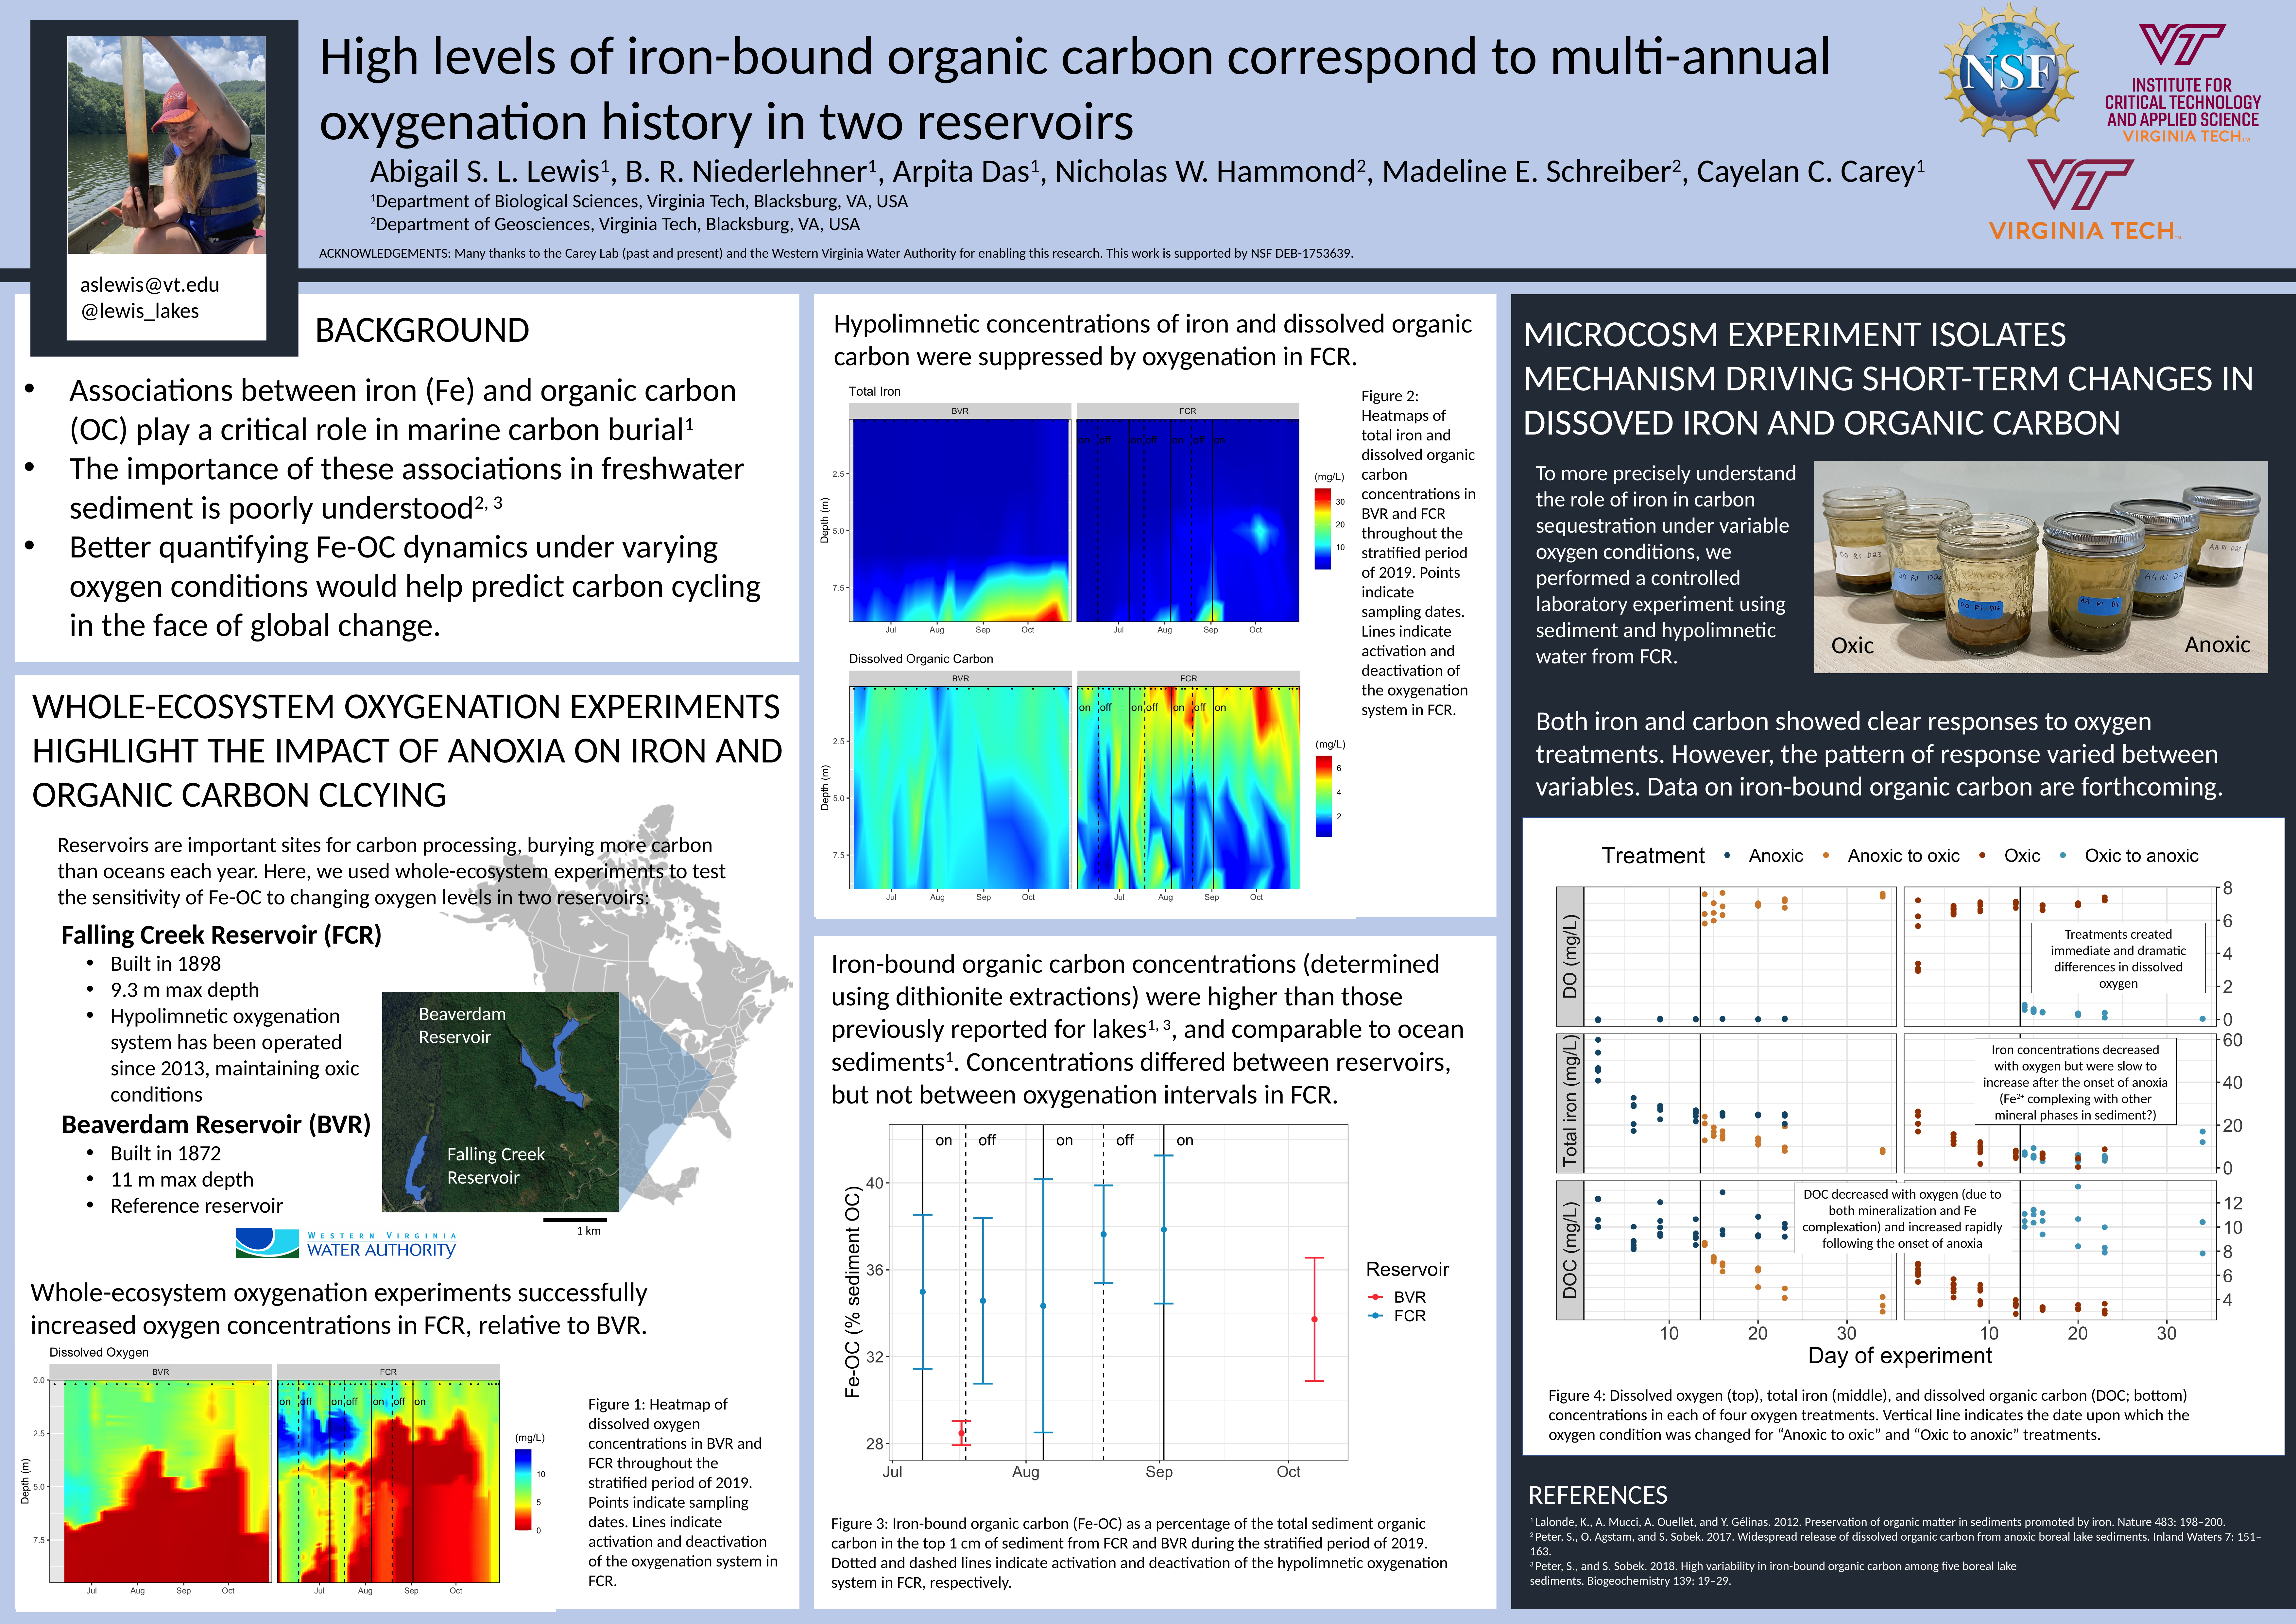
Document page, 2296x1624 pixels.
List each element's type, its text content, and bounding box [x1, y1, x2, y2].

text_box Iron-bound organic carbon concentrations (determined using dithionite extractions) were higher than those previously reported for lakes1, 3, and comparable to ocean sediments1. Concentrations differed between reservoirs, but not between oxygenation intervals in FCR. [827, 943, 1482, 1112]
text_box MICROCOSM EXPERIMENT ISOLATES MECHANISM DRIVING SHORT-TERM CHANGES IN DISSOVED IRON AND ORGANIC CARBON [1518, 307, 2268, 445]
text_box ACKNOWLEDGEMENTS: Many thanks to the Carey Lab (past and present) and the Western Virginia Water Authority for enabling this research. This work is supported by NSF DEB-1753639. [314, 242, 1489, 263]
text_box Abigail S. L. Lewis1, B. R. Niederlehner1, Arpita Das1, Nicholas W. Hammond2, Madeline E. Schreiber2, Cayelan C. Carey1 1Department of Biological Sciences, Virginia Tech, Blacksburg, VA, USA 2Department of Geosciences, Virginia Tech, Blacksburg, VA, USA [365, 146, 1930, 237]
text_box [1814, 461, 2268, 673]
text_box [1511, 294, 2296, 1609]
text_box [14, 294, 800, 662]
picture [1549, 830, 2274, 1375]
picture [1937, 0, 2296, 257]
text_box BACKGROUND [310, 302, 607, 352]
text_box [556, 1282, 800, 1610]
picture [815, 381, 1356, 919]
text_box Associations between iron (Fe) and organic carbon (OC) play a critical role in marine carbon burial1 The importance of these associations in freshwater sediment is poorly understood2, 3 Better quantifying Fe-OC dynamics under varying oxygen conditions would help predict carbon cycling in the face of global change. [19, 353, 794, 658]
text_box Figure 1: Heatmap of dissolved oxygen concentrations in BVR and FCR throughout the stratified period of 2019. Points indicate sampling dates. Lines indicate activation and deactivation of the oxygenation system in FCR. [583, 1391, 786, 1592]
text_box Figure 2: Heatmaps of total iron and dissolved organic carbon concentrations in BVR and FCR throughout the stratified period of 2019. Points indicate sampling dates. Lines indicate activation and deactivation of the oxygenation system in FCR. [1357, 382, 1482, 721]
text_box To more precisely understand the role of iron in carbon sequestration under variable oxygen conditions, we performed a controlled laboratory experiment using sediment and hypolimnetic water from FCR. [1531, 456, 1822, 670]
text_box [14, 1344, 16, 1610]
picture [16, 1344, 556, 1612]
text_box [14, 675, 799, 1344]
text_box Figure 3: Iron-bound organic carbon (Fe-OC) as a percentage of the total sediment organic carbon in the top 1 cm of sediment from FCR and BVR during the stratified period of 2019. Dotted and dashed lines indicate activation and deactivation of the hypolimnetic oxygenation system in FCR, respectively. [826, 1510, 1462, 1594]
text_box High levels of iron-bound organic carbon correspond to multi-annual oxygenation history in two reservoirs [314, 17, 1972, 153]
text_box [30, 20, 299, 357]
text_box [1522, 817, 2285, 1456]
text_box REFERENCES [1511, 1474, 1673, 1512]
text_box 1 Lalonde, K., A. Mucci, A. Ouellet, and Y. Gélinas. 2012. Preservation of organic matter in sediments promoted by iron. Nature 483: 198–200. 2 Peter, S., O. Agstam, and S. Sobek. 2017. Widespread release of dissolved organic carbon from anoxic boreal lake sediments. Inland Waters 7: 151–163. 3 Peter, S., and S. Sobek. 2018. High variability in iron-bound organic carbon among five boreal lake sediments. Biogeochemistry 139: 19–29. [1525, 1512, 2288, 1590]
text_box [1612, 324, 2296, 571]
text_box [814, 936, 1497, 1610]
text_box Both iron and carbon showed clear responses to oxygen treatments. However, the pattern of response varied between variables. Data on iron-bound organic carbon are forthcoming. [1531, 700, 2274, 804]
text_box [814, 294, 1497, 917]
picture [839, 1118, 1461, 1507]
text_box Hypolimnetic concentrations of iron and dissolved organic carbon were suppressed by oxygenation in FCR. [829, 303, 1482, 373]
text_box Figure 4: Dissolved oxygen (top), total iron (middle), and dissolved organic carbon (DOC; bottom) concentrations in each of four oxygen treatments. Vertical line indicates the date upon which the oxygen condition was changed for “Anoxic to oxic” and “Oxic to anoxic” treatments. [1544, 1382, 2224, 1446]
